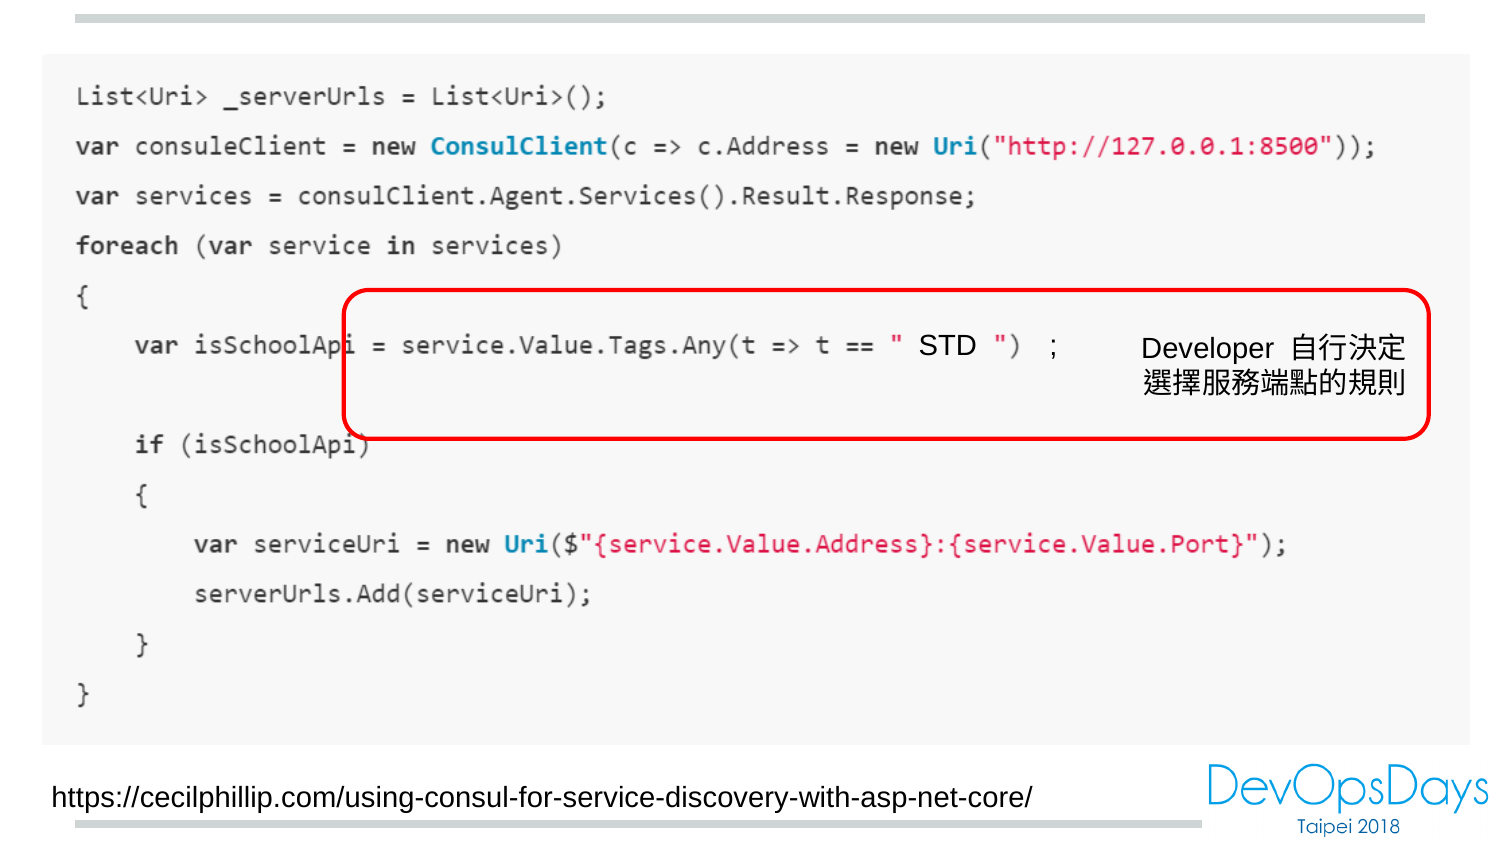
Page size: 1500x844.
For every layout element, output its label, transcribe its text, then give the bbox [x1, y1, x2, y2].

picture [1202, 757, 1494, 844]
text_box https://cecilphillip.com/using-consul-for-service-discovery-with-asp-net-core/ [36, 771, 1050, 822]
picture [42, 53, 1470, 746]
